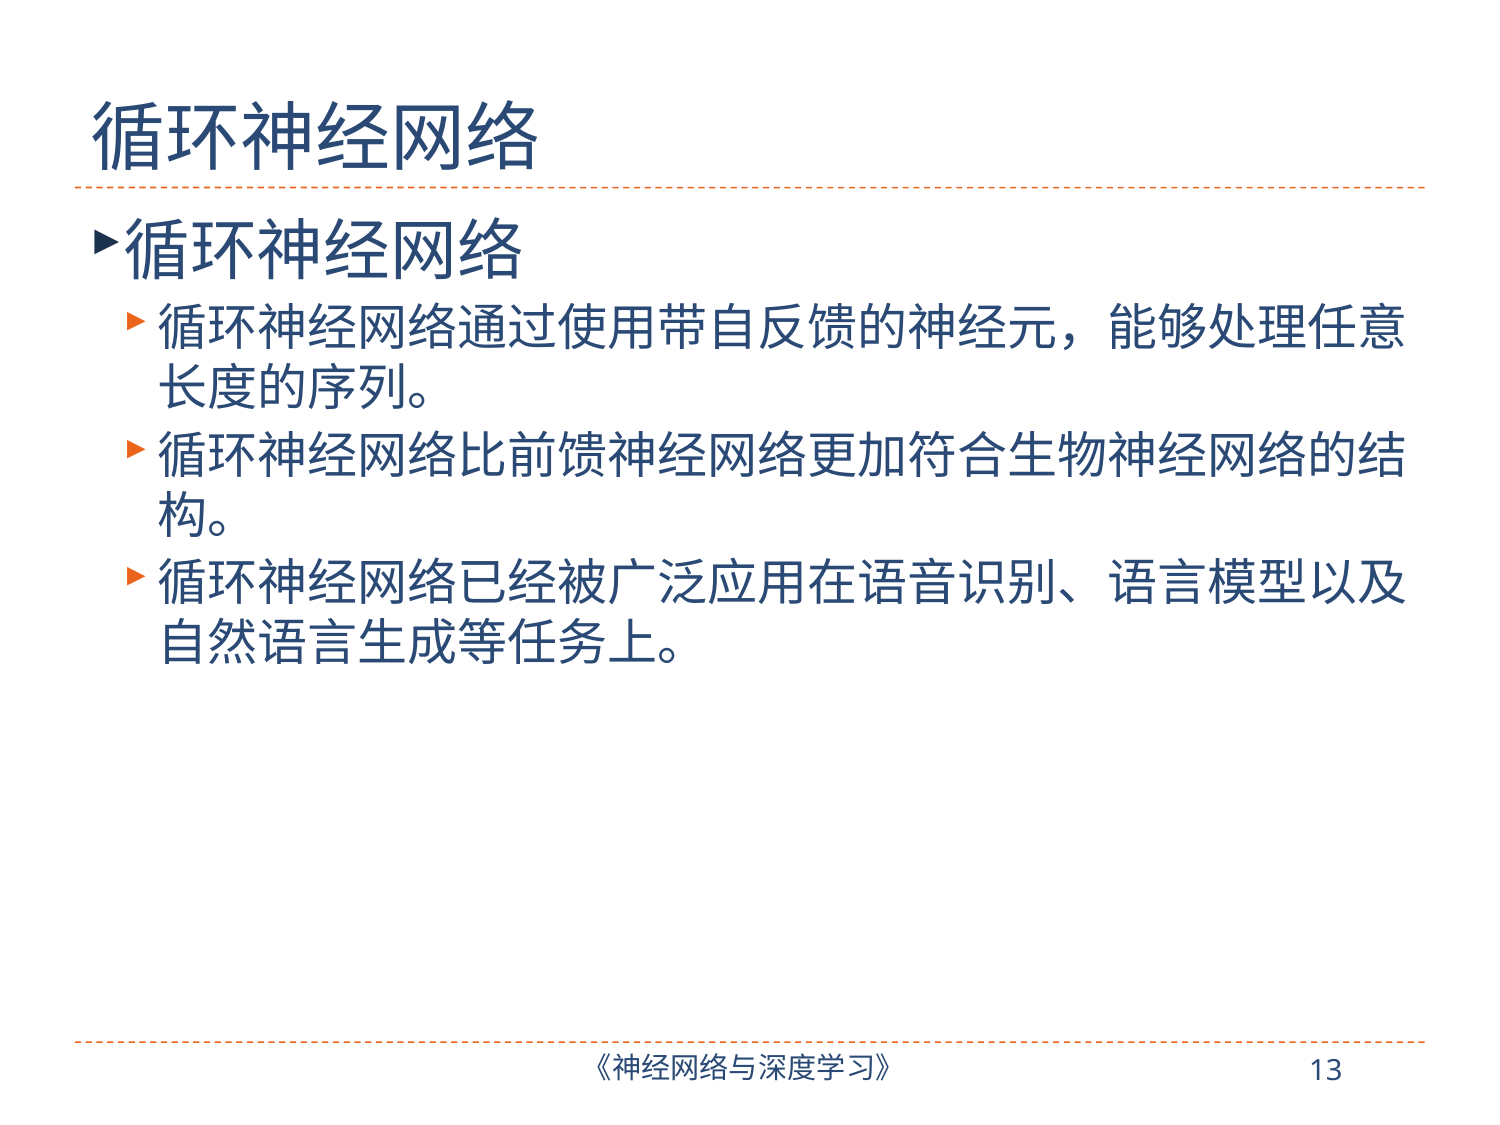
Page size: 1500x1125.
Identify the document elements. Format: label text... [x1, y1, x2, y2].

list 循环神经网络 循环神经网络通过使用带自反馈的神经元，能够处理任意长度的序列。 循环神经网络比前馈神经网络更加符合生物神经网络的结构。 循环神经网络已经被广泛应用在语音识别、语言模型以及自然语言生成等任务上。 [75, 200, 1425, 1010]
title 循环神经网络 [75, 24, 1425, 188]
